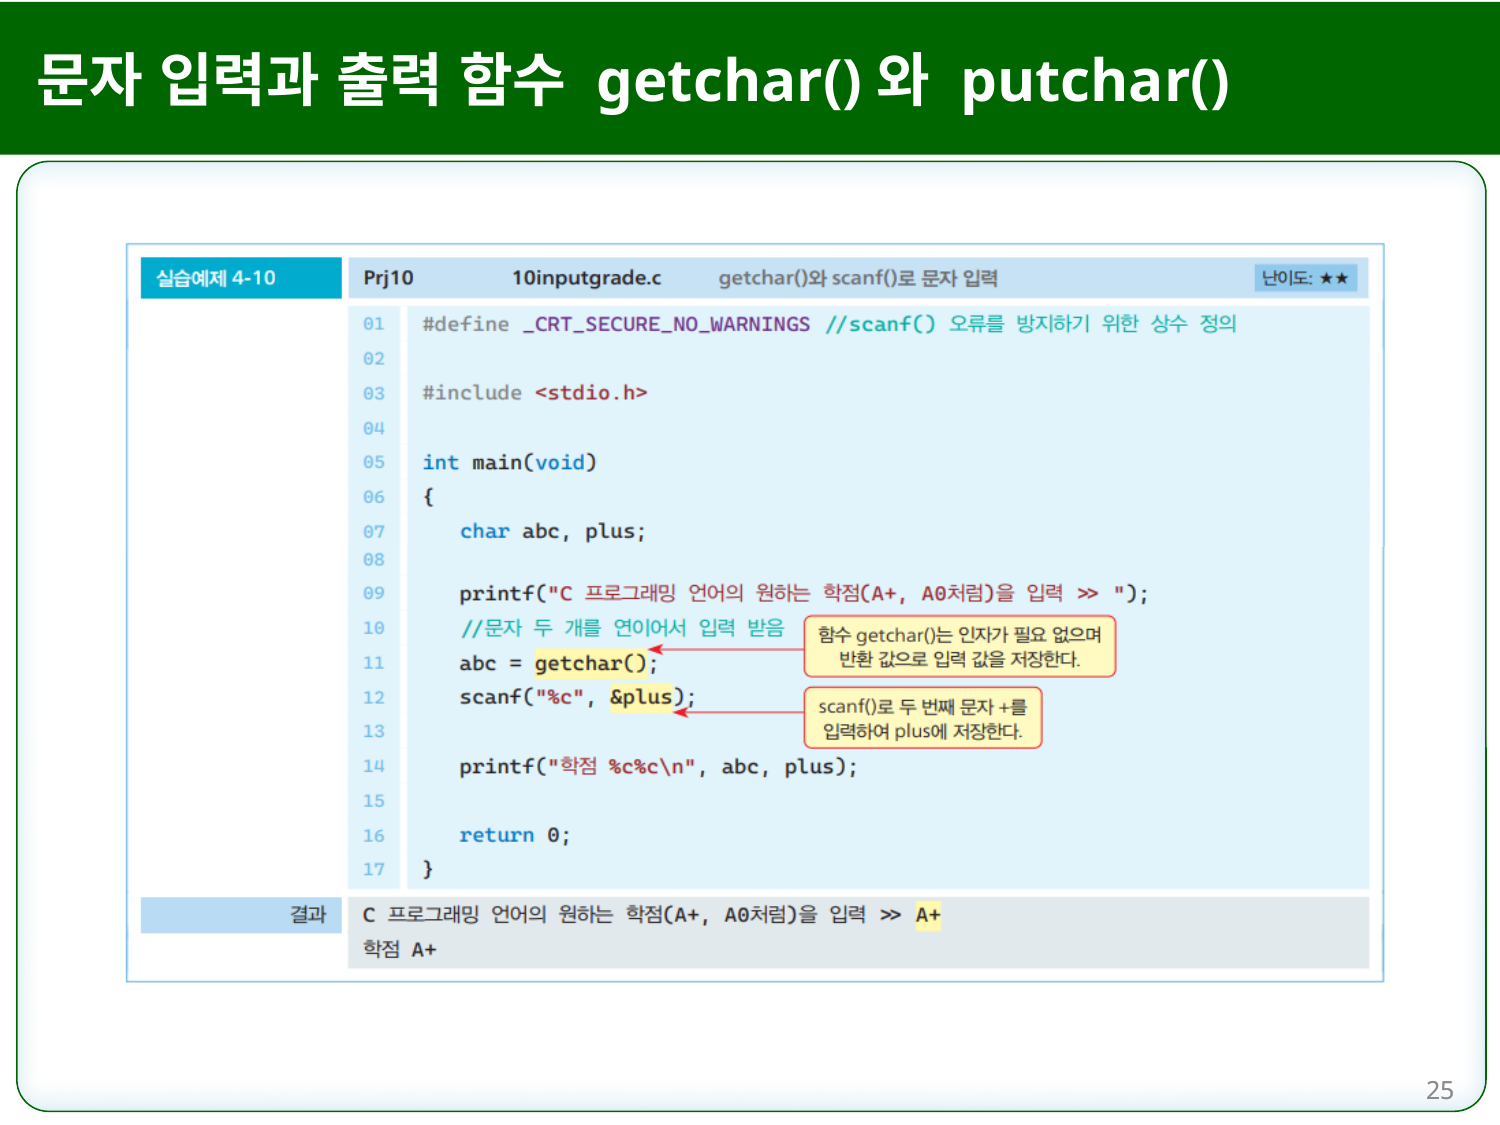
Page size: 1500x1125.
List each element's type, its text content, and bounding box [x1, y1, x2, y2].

title 문자 입력과 출력 함수 getchar()와 putchar() [21, 40, 1476, 115]
slide_number 25 [1119, 1071, 1470, 1112]
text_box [122, 238, 1390, 989]
